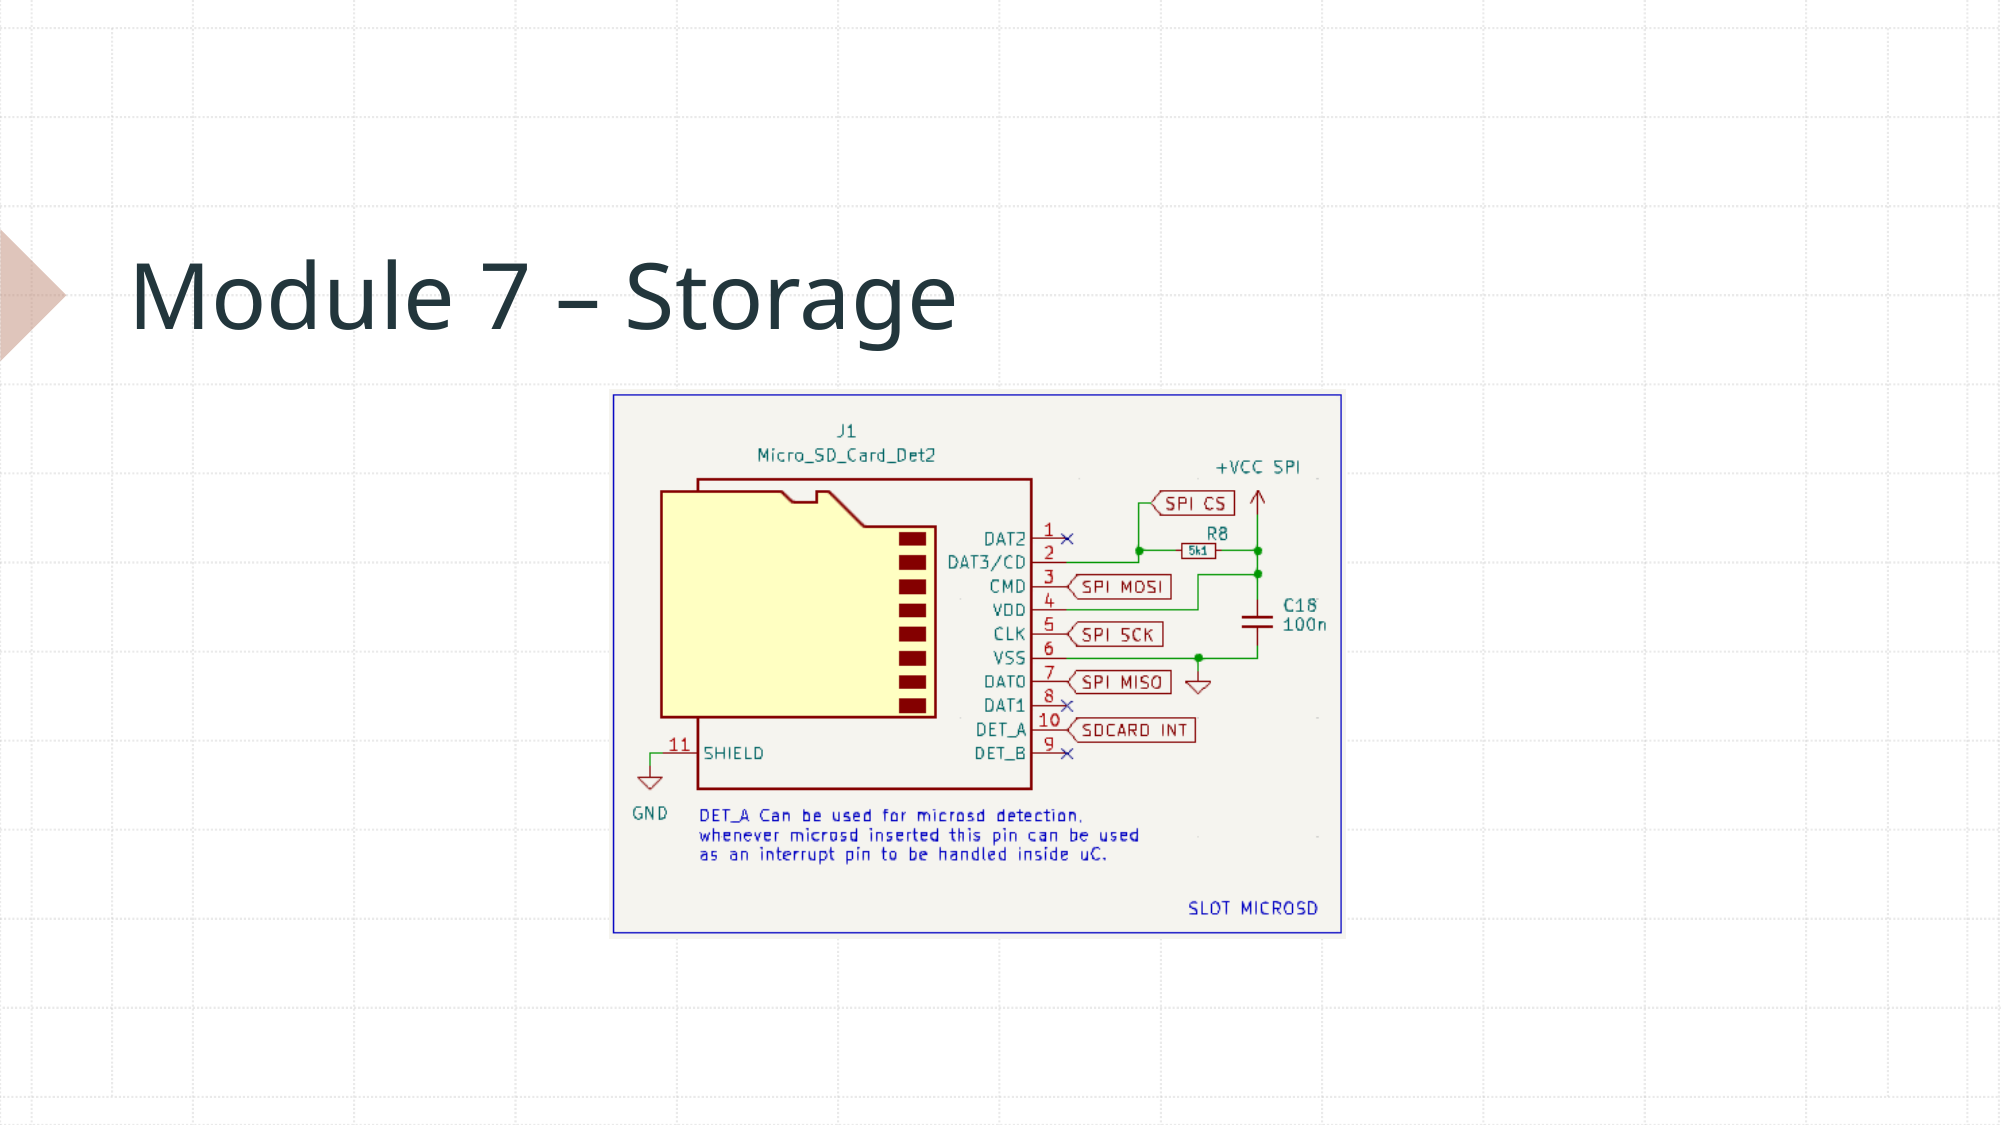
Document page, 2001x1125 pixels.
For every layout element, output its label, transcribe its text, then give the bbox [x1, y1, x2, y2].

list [609, 389, 1346, 939]
title Module 7 – Storage [113, 119, 1808, 356]
